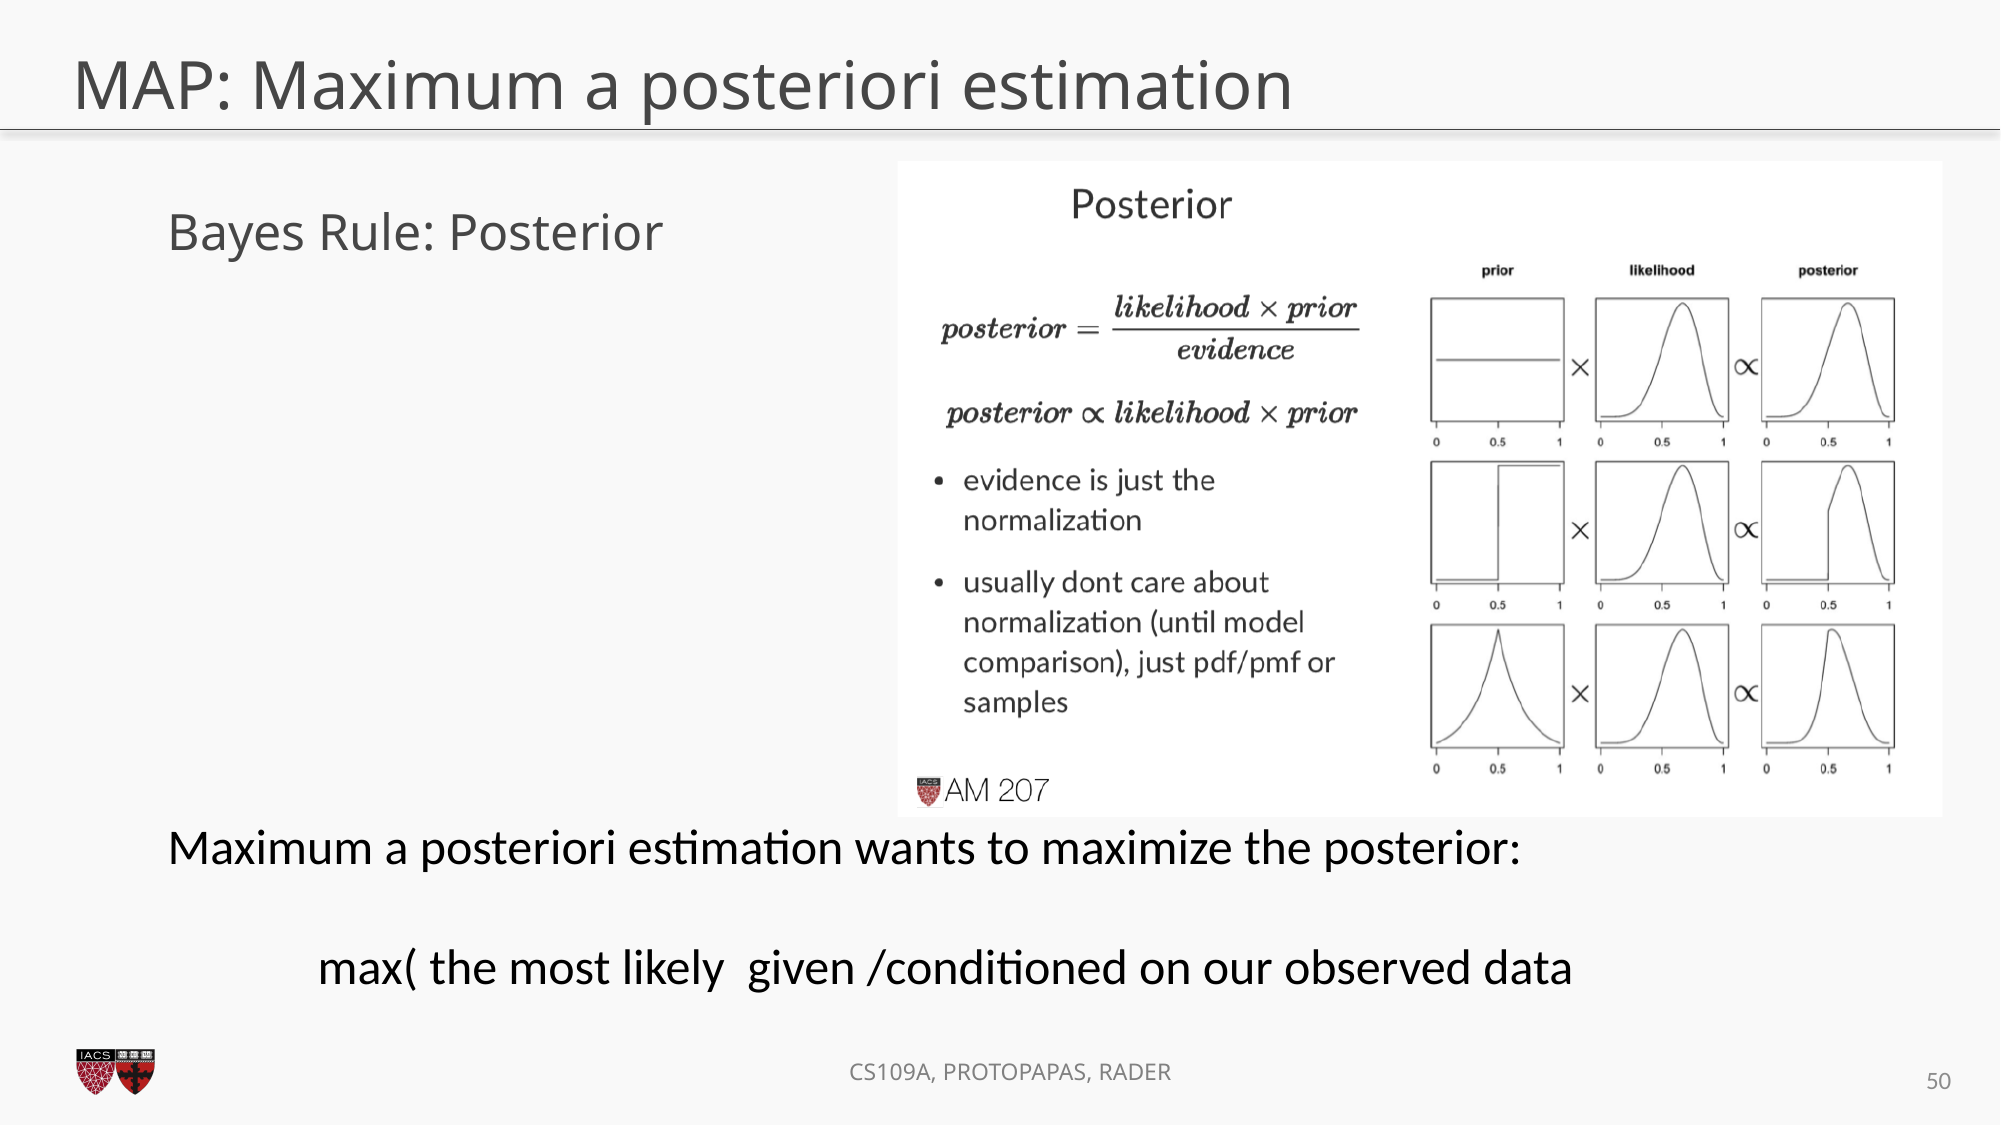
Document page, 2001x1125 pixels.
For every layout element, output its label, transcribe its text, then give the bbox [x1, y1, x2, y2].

picture [75, 1049, 155, 1095]
picture [897, 161, 1943, 818]
slide_number 50 [1500, 1050, 1967, 1110]
title MAP: Maximum a posteriori estimation [57, 35, 1943, 162]
